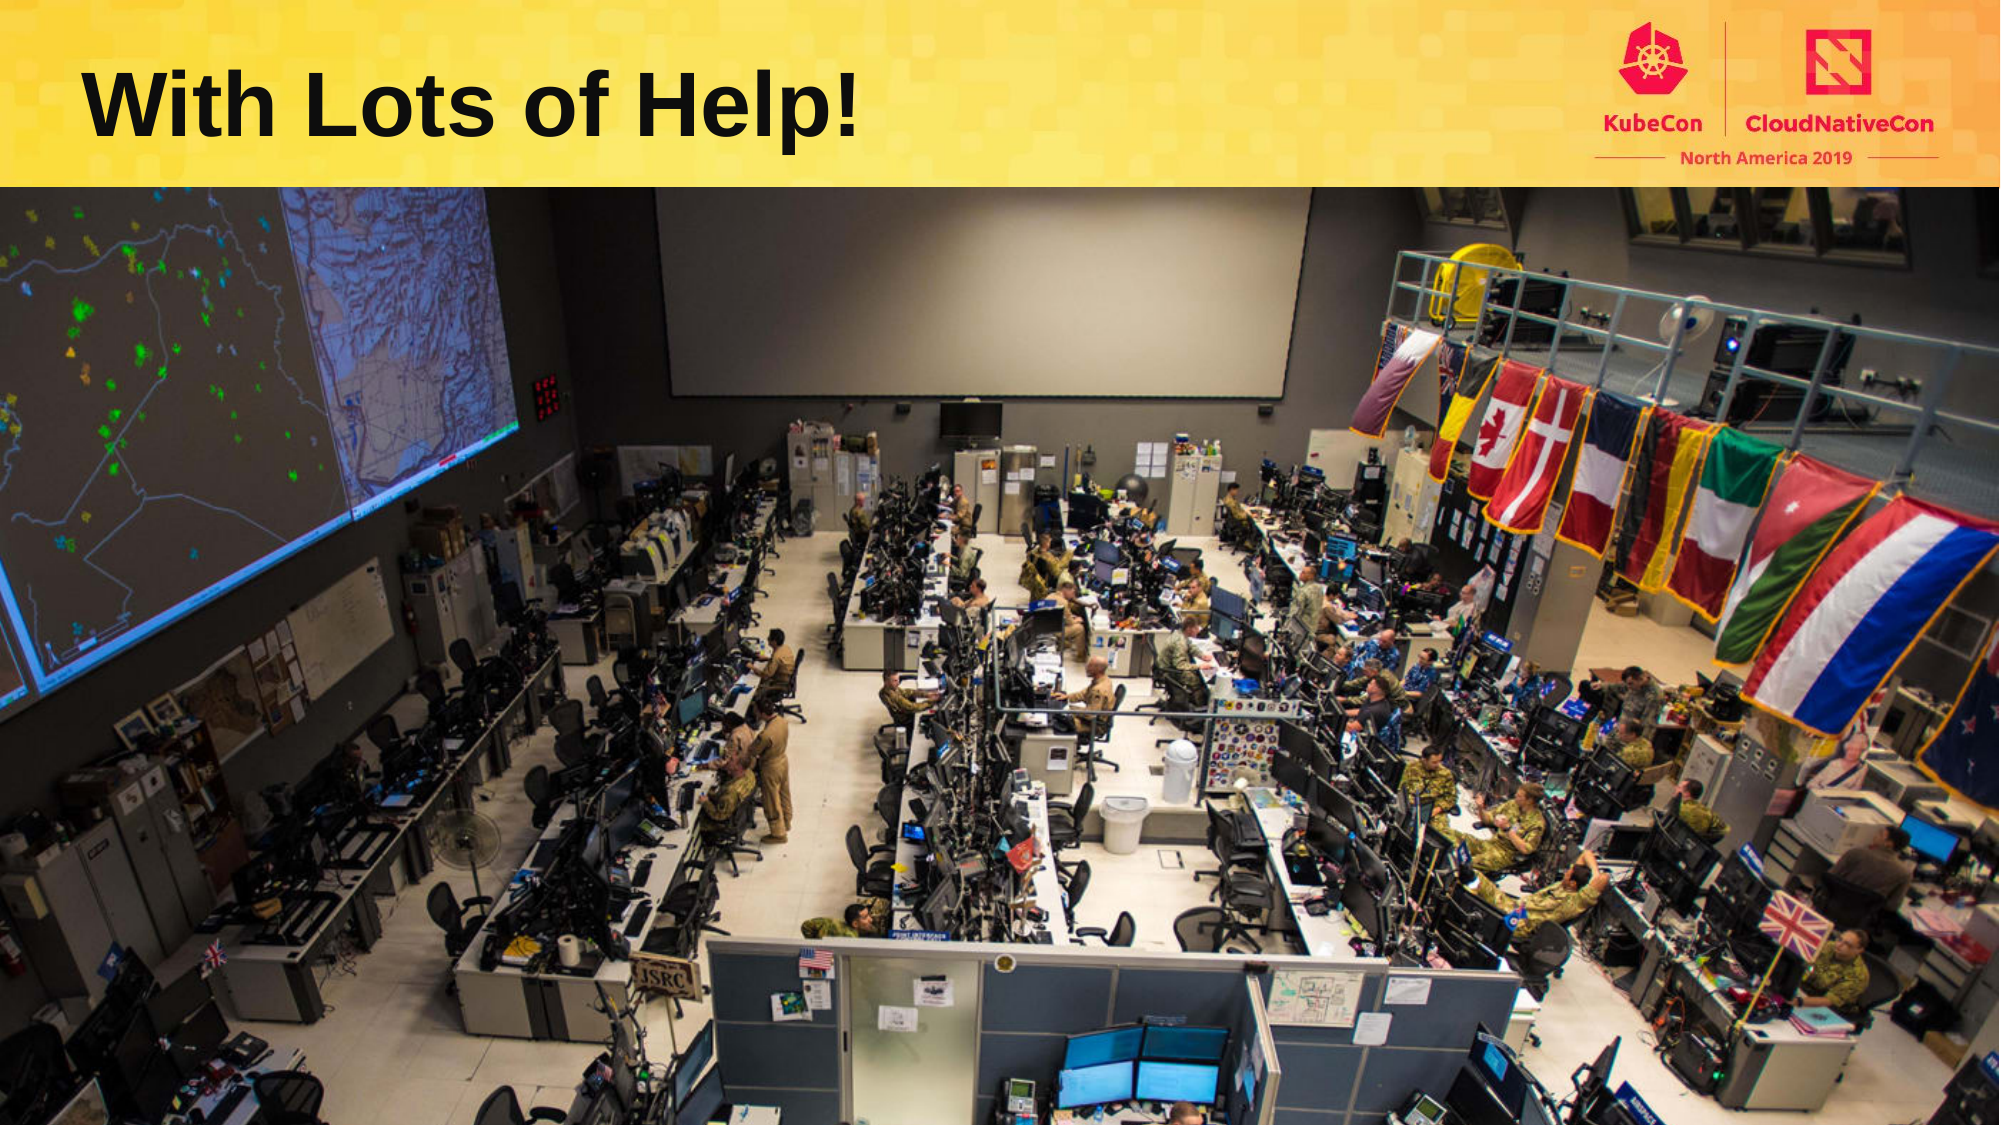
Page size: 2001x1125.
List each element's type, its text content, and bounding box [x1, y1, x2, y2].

picture [0, 0, 2001, 1125]
text_box With Lots of Help! [66, 0, 1792, 187]
